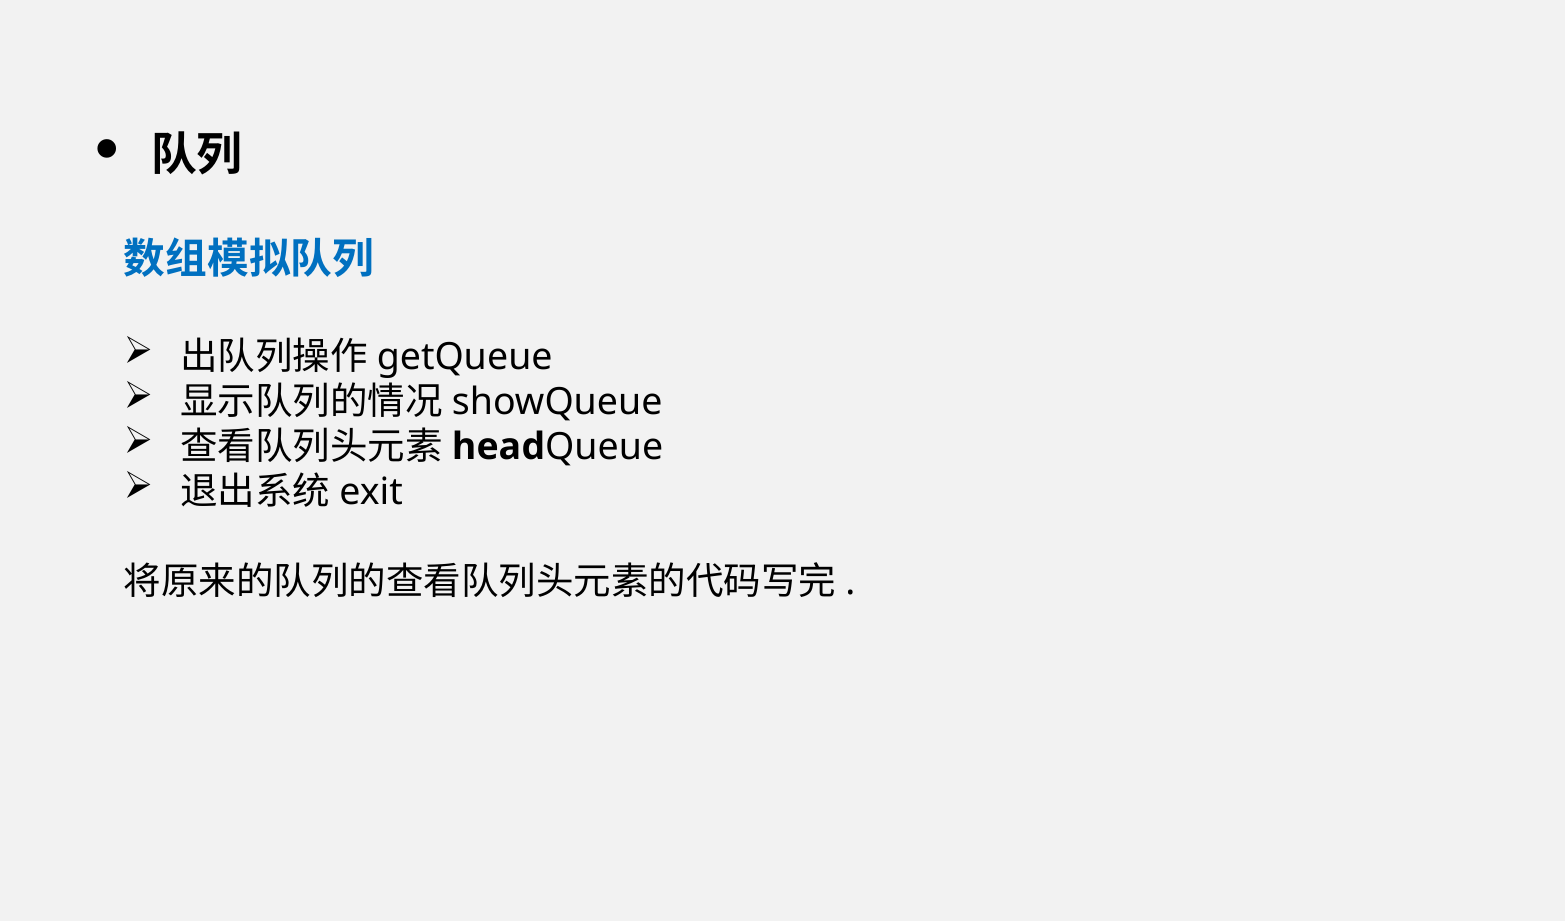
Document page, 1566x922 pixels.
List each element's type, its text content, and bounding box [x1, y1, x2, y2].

text_box 数组模拟队列 出队列操作getQueue 显示队列的情况showQueue 查看队列头元素headQueue 退出系统exit 将原来的队列的查看队列头元素的代码写完. [109, 224, 1445, 700]
text_box 队列 [79, 123, 1325, 188]
